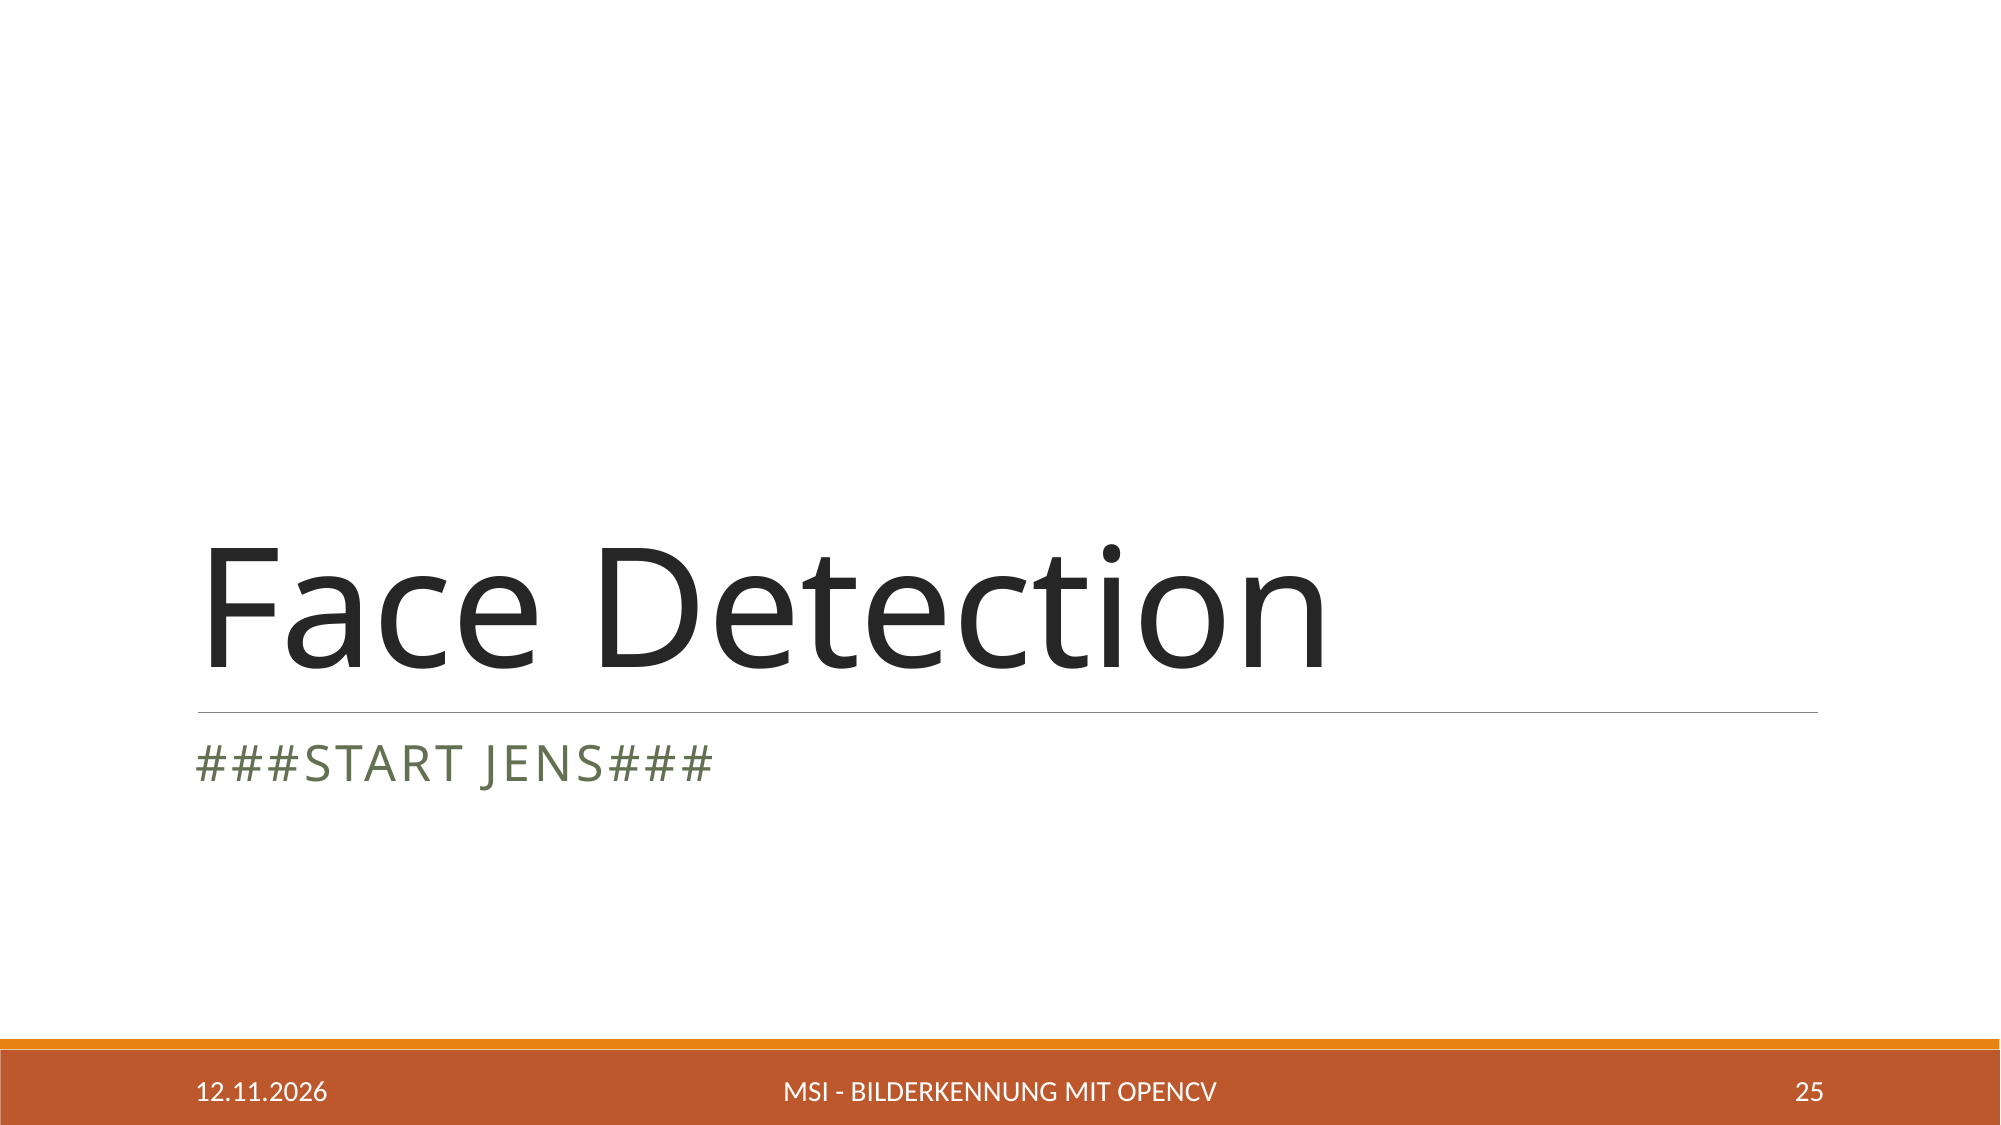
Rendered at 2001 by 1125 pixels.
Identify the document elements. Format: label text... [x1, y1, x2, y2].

footer MSI - Bilderkennung mit OpenCV [604, 1059, 1396, 1120]
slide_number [180, 1059, 586, 1120]
slide_number 25 [1624, 1059, 1840, 1120]
list ###Start Jens### [180, 730, 1830, 918]
title Face Detection [180, 124, 1830, 710]
